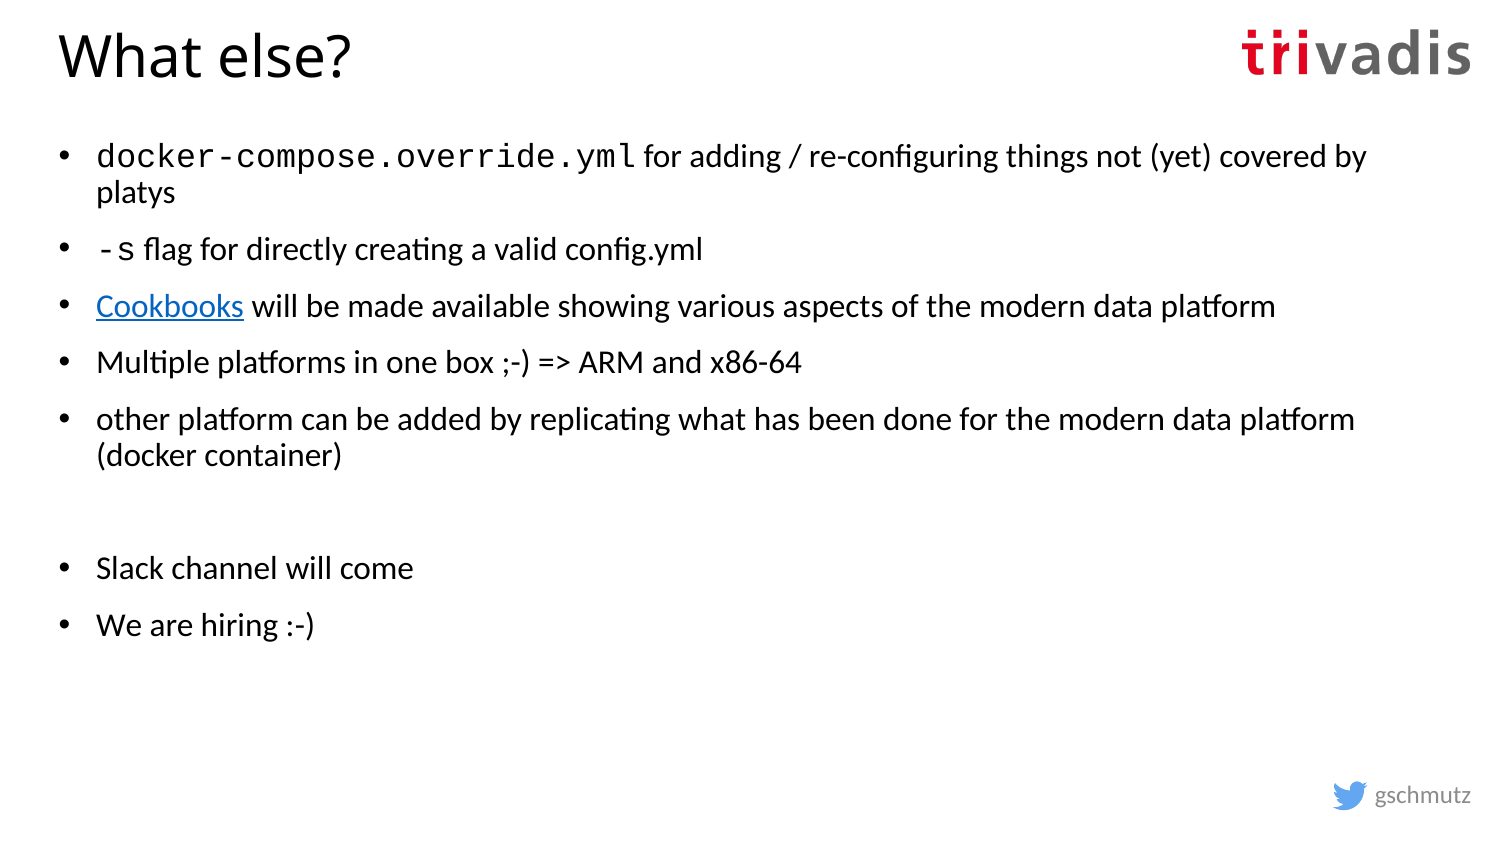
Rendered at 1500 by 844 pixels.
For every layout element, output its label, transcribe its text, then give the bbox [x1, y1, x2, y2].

picture [1328, 776, 1373, 815]
list docker-compose.override.yml for adding / re-configuring things not (yet) covered by platys -s flag for directly creating a valid config.yml Cookbooks will be made available showing various aspects of the modern data platform Multiple platforms in one box ;-) => ARM and x86-64 other platform can be added by replicating what has been done for the modern data platform (docker container) Slack channel will come We are hiring :-) [43, 131, 1470, 758]
picture [1242, 29, 1470, 75]
title What else? [43, 19, 1231, 117]
